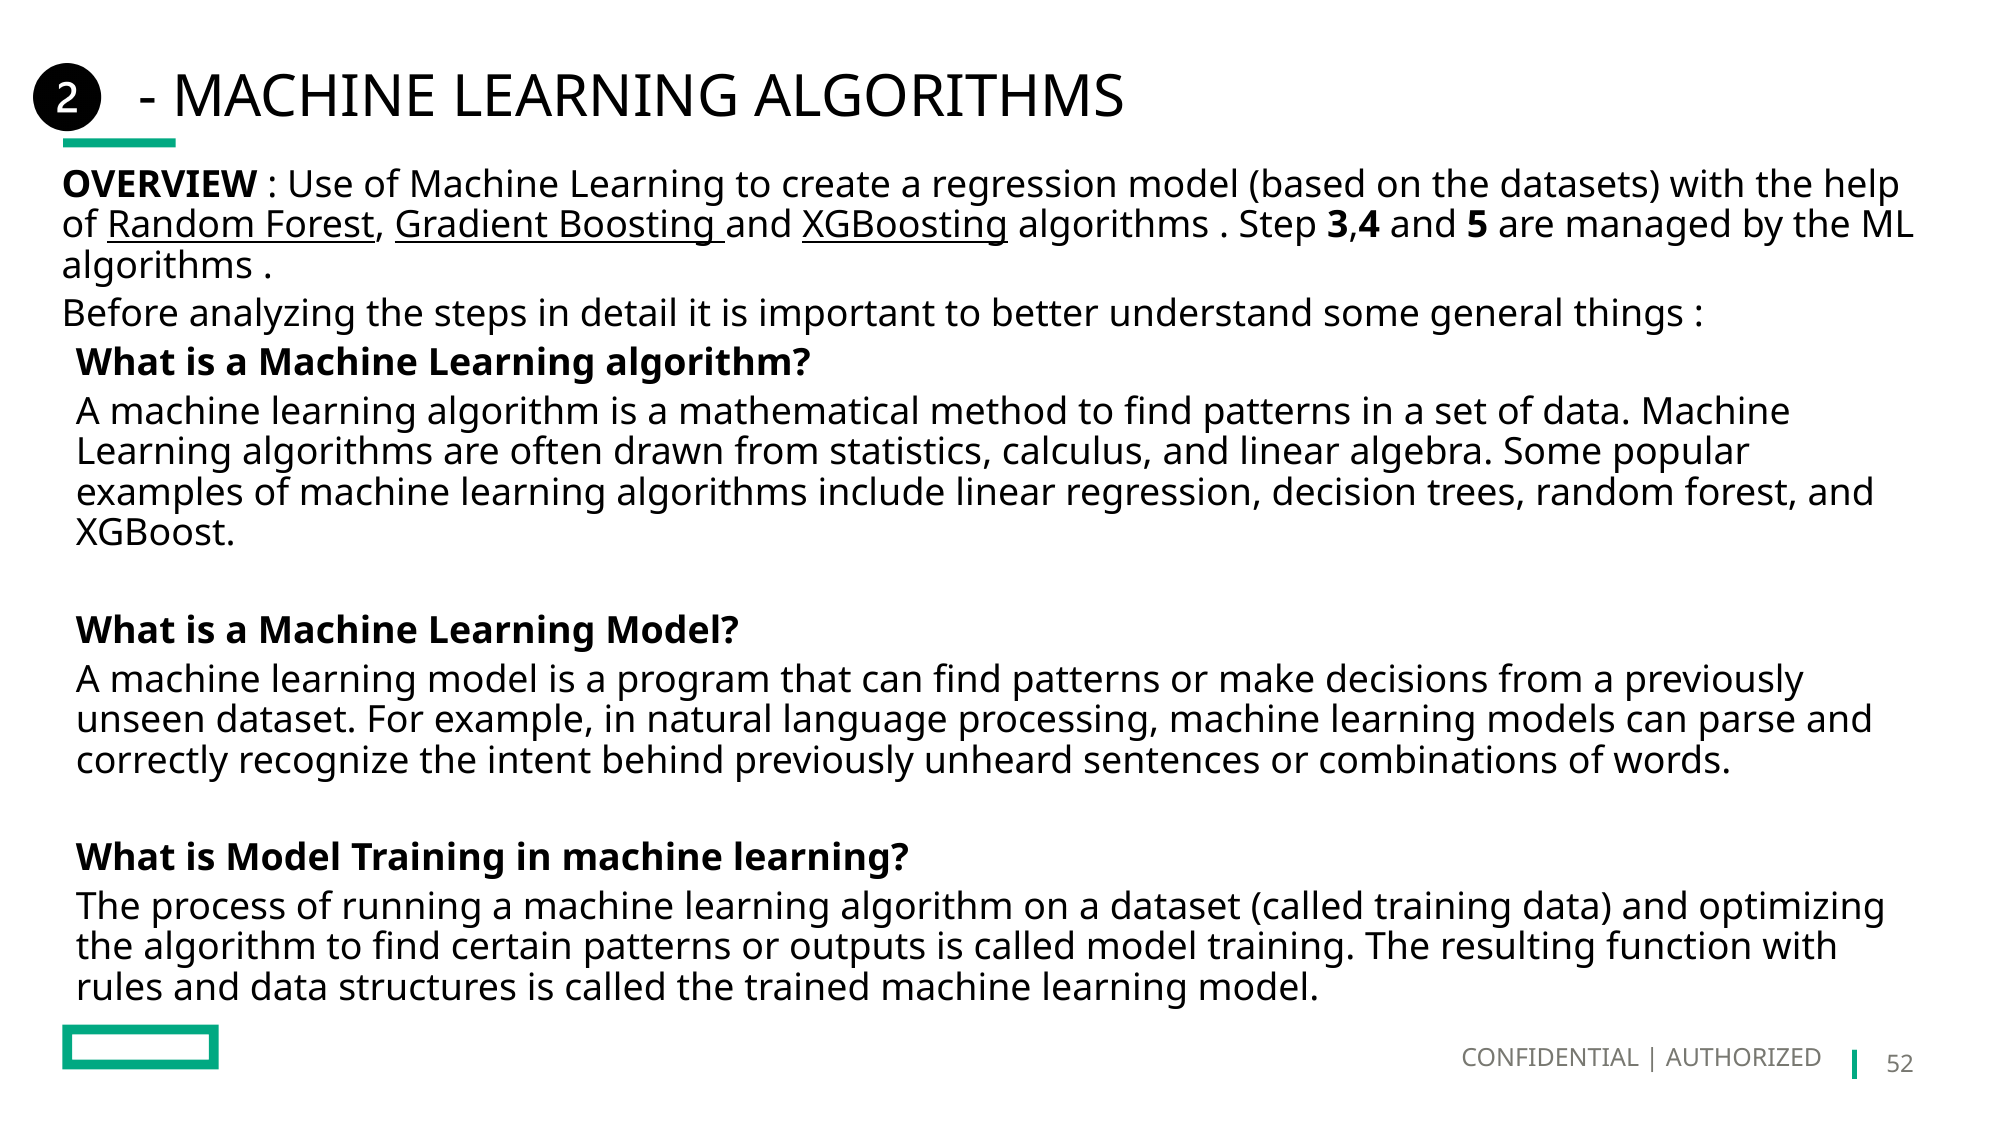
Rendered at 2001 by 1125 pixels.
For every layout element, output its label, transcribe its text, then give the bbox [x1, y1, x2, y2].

text_box OVERVIEW : Use of Machine Learning to create a regression model (based on the datasets) with the help of Random Forest, Gradient Boosting and XGBoosting algorithms . Step 3,4 and 5 are managed by the ML algorithms . Before analyzing the steps in detail it is important to better understand some general things : [46, 186, 1957, 314]
picture [24, 54, 110, 140]
picture [1852, 1043, 1857, 1079]
footer CONFIDENTIAL | AUTHORIZED [610, 1005, 1838, 1073]
title - Machine learning algorithms [110, 60, 1938, 135]
slide_number 52 [1837, 1033, 1950, 1094]
text_box What is a Machine Learning algorithm? A machine learning algorithm is a mathematical method to find patterns in a set of data. Machine Learning algorithms are often drawn from statistics, calculus, and linear algebra. Some popular examples of machine learning algorithms include linear regression, decision trees, random forest, and XGBoost. What is a Machine Learning Model? A machine learning model is a program that can find patterns or make decisions from a previously unseen dataset. For example, in natural language processing, machine learning models can parse and correctly recognize the intent behind previously unheard sentences or combinations of words. What is Model Training in machine learning? The process of running a machine learning algorithm on a dataset (called training data) and optimizing the algorithm to find certain patterns or outputs is called model training. The resulting function with rules and data structures is called the trained machine learning model. [61, 366, 1922, 985]
